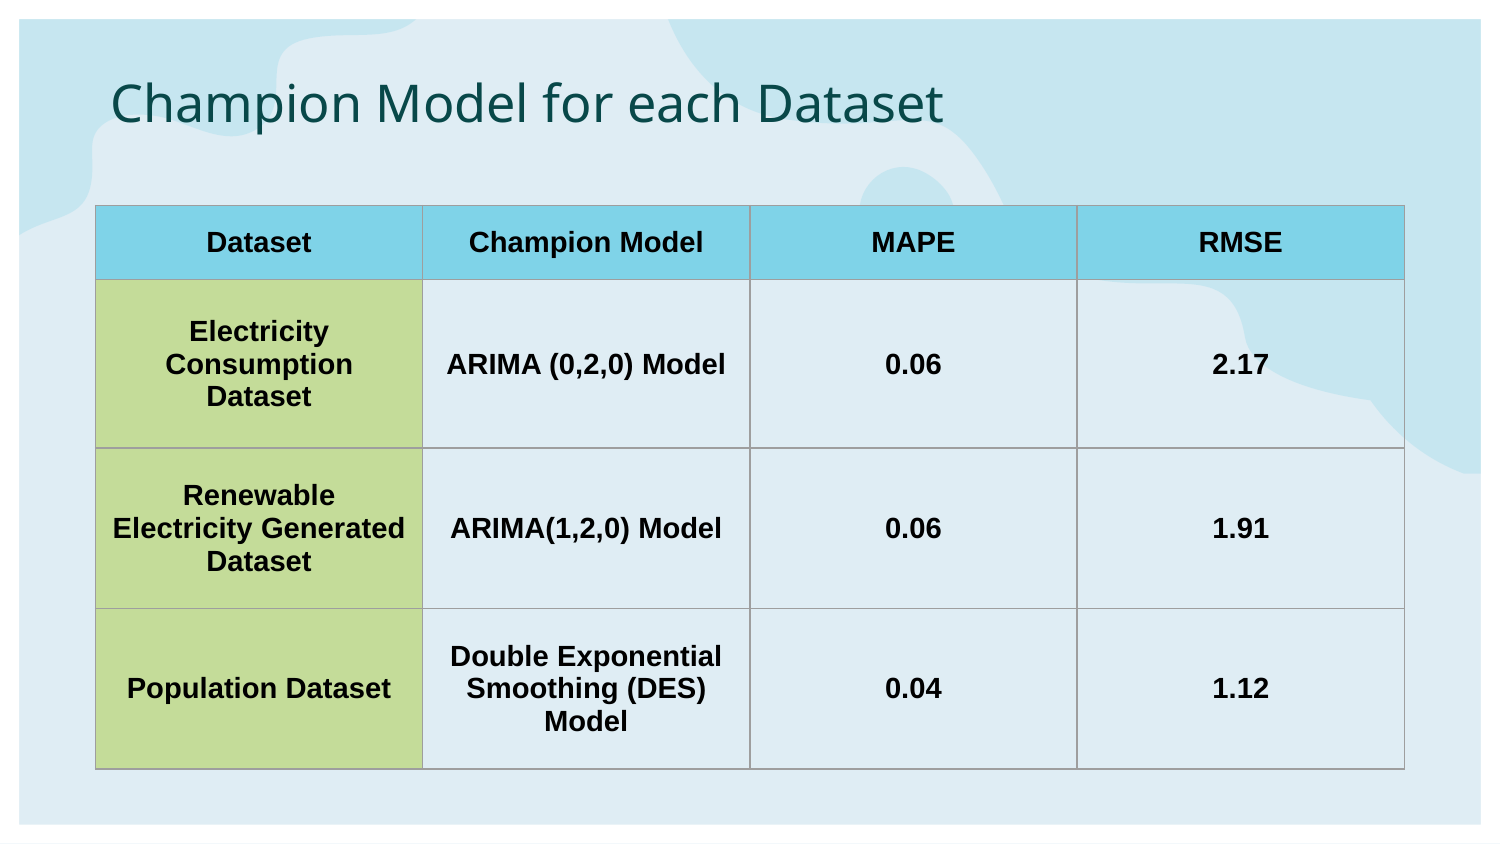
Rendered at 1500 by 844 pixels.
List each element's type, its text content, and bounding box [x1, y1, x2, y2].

table_header RMSE [1078, 206, 1404, 279]
table_cell 1.12 [1078, 609, 1404, 768]
table_header Champion Model [423, 206, 749, 279]
table_cell Double Exponential Smoothing (DES) Model [423, 609, 749, 768]
table_header MAPE [751, 206, 1076, 279]
table_cell 0.06 [751, 280, 1076, 447]
table_cell Population Dataset [96, 609, 422, 768]
table_cell 0.04 [751, 609, 1076, 768]
table_cell Renewable Electricity Generated Dataset [96, 449, 422, 608]
table_cell ARIMA(1,2,0) Model [423, 449, 749, 608]
table_header Dataset [96, 206, 422, 279]
table_cell Electricity Consumption Dataset [96, 280, 422, 447]
table_cell 0.06 [751, 449, 1076, 608]
table_cell 2.17 [1078, 280, 1404, 447]
table_cell 1.91 [1078, 449, 1404, 608]
table_cell ARIMA (0,2,0) Model [423, 280, 749, 447]
title Champion Model for each Dataset [95, 55, 1360, 162]
